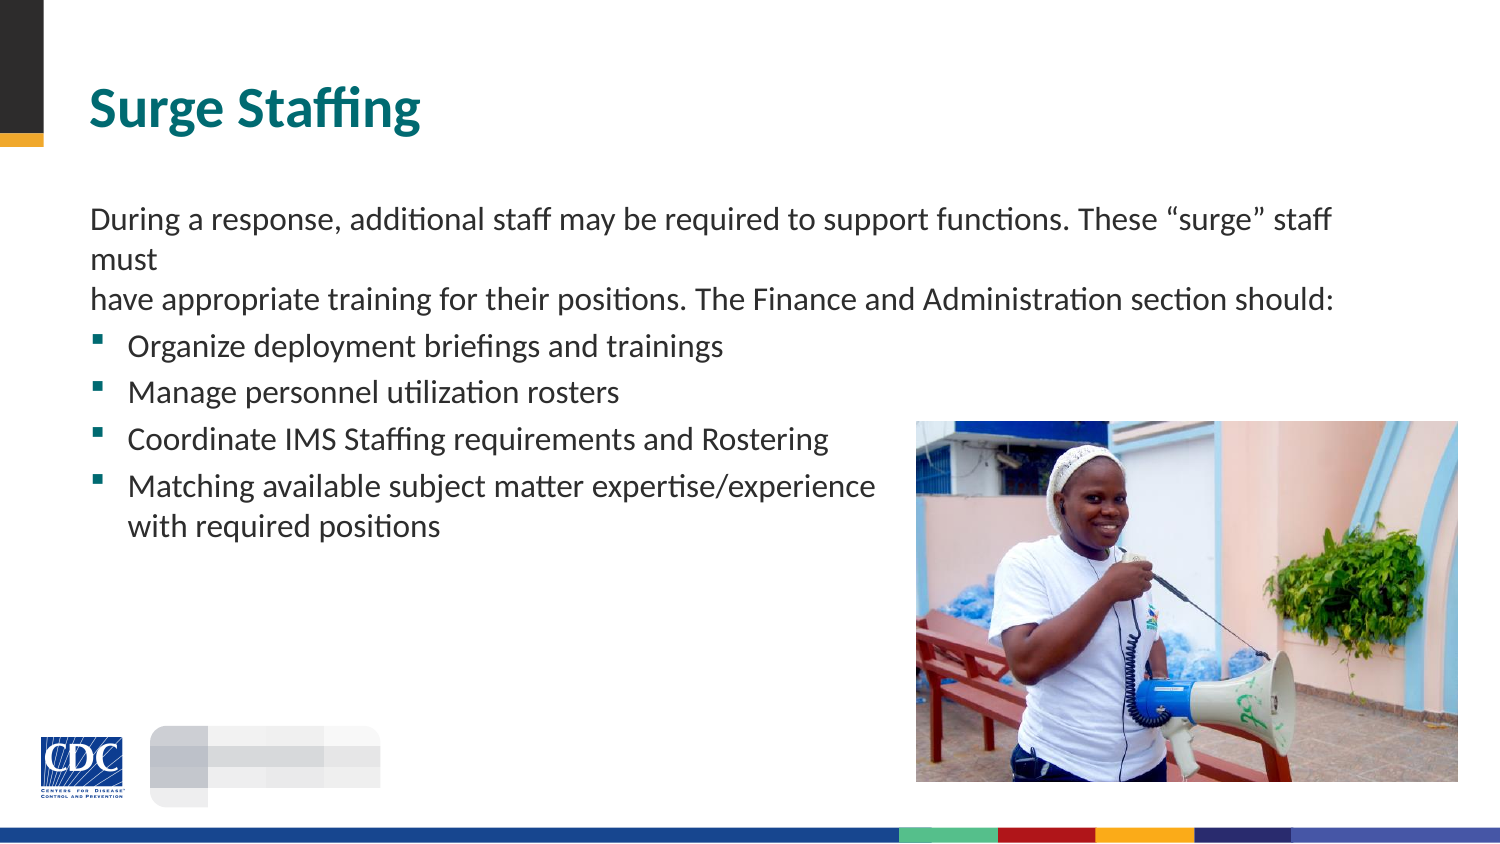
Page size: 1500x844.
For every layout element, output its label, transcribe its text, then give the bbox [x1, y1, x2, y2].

picture [41, 737, 125, 798]
list During a response, additional staff may be required to support functions. These “surge” staff must have appropriate training for their positions. The Finance and Administration section should: Organize deployment briefings and trainings Manage personnel utilization rosters Coordinate IMS Staffing requirements and Rostering Matching available subject matter expertise/experience with required positions [75, 190, 1414, 739]
picture [915, 421, 1458, 782]
title Surge Staffing [75, 33, 1425, 147]
